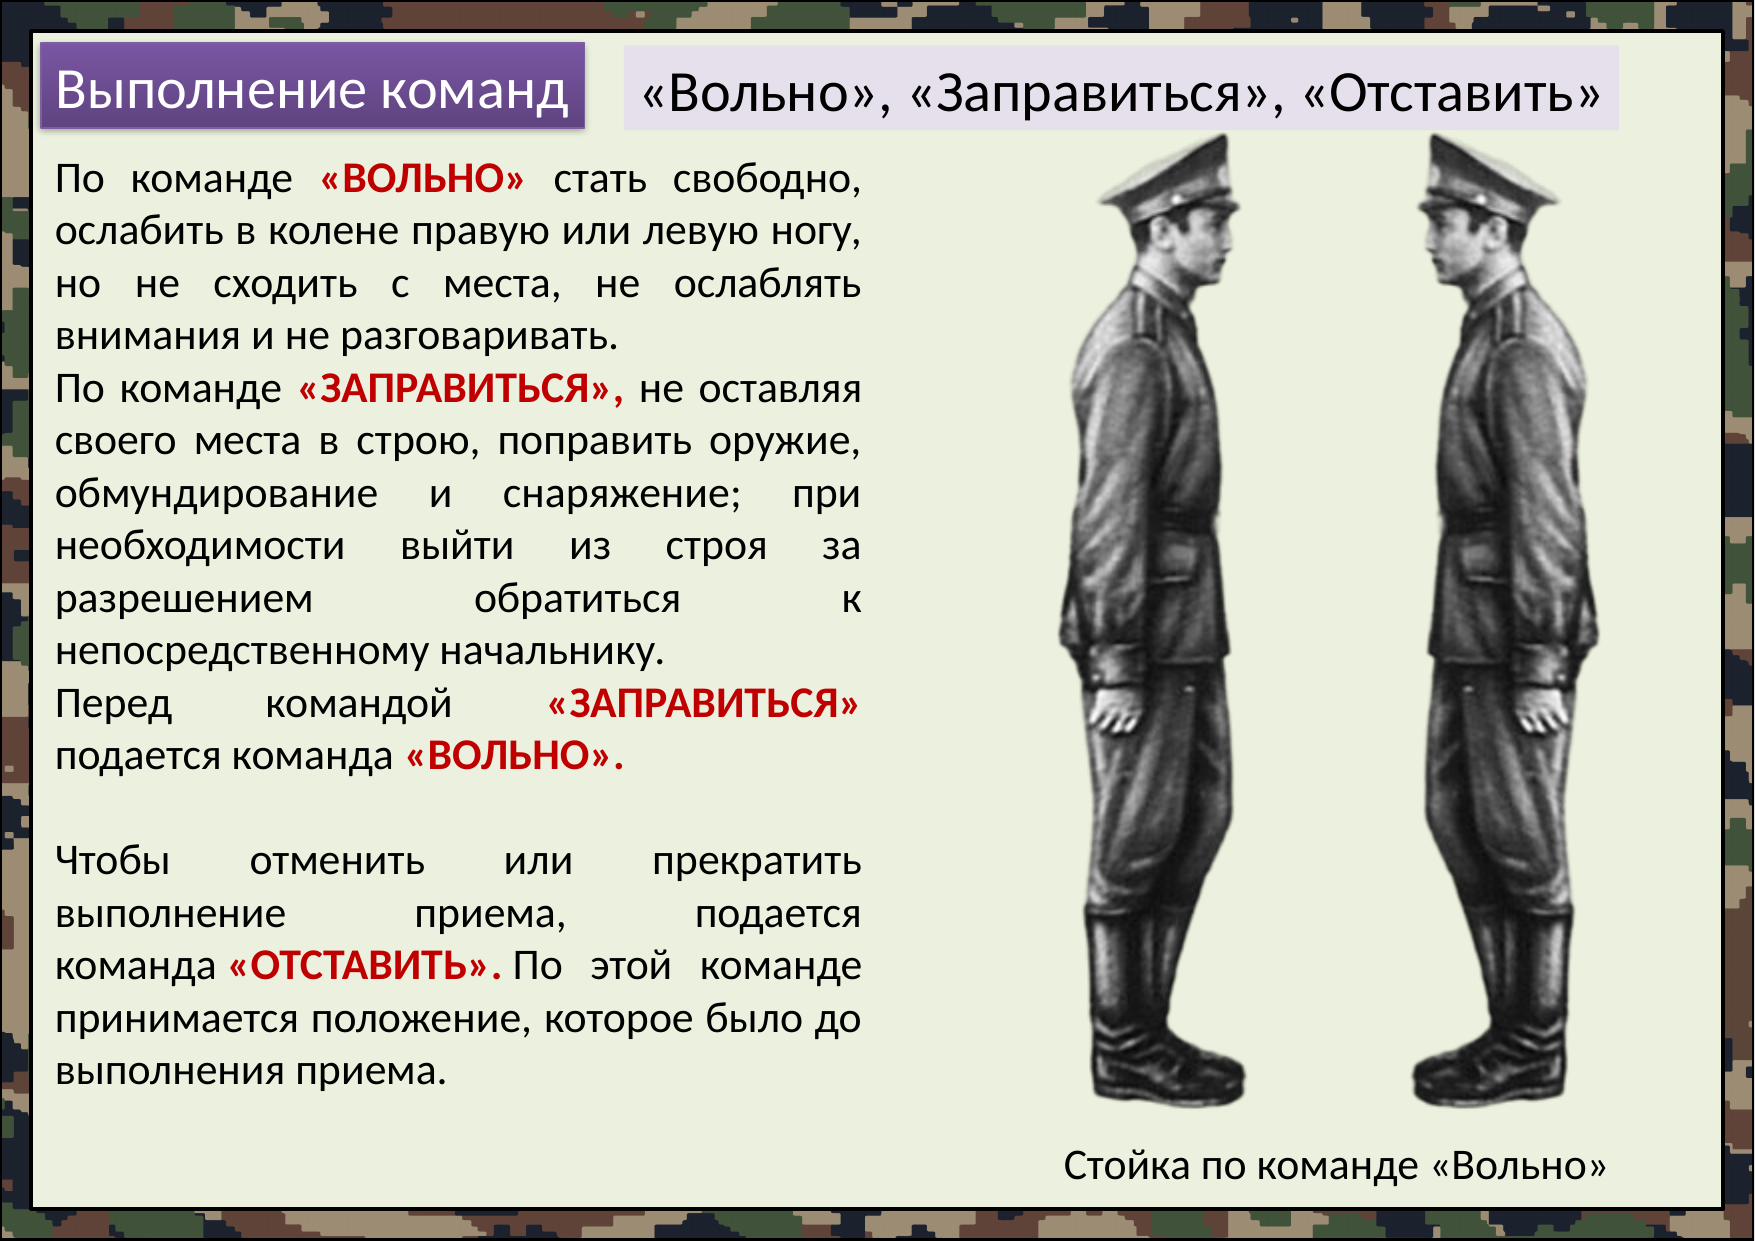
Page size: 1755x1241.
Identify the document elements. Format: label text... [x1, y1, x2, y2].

picture [1040, 101, 1310, 1140]
text_box По команде «ВОЛЬНО» стать свободно, ослабить в колене правую или левую ногу, но не сходить с места, не ослаблять внимания и не разговаривать. По команде «ЗАПРАВИТЬСЯ», не оставляя своего места в строю, поправить оружие, обмундирование и снаряжение; при необходимости выйти из строя за разрешением обратиться к непосредственному начальнику. Перед командой «ЗАПРАВИТЬСЯ» подается команда «ВОЛЬНО». Чтобы отменить или прекратить выполнение приема, подается команда «ОТСТАВИТЬ». По этой команде принимается положение, которое было до выполнения приема. [40, 140, 878, 1101]
text_box Выполнение команд [40, 42, 585, 129]
text_box [0, 0, 1755, 1241]
picture [1348, 101, 1618, 1140]
text_box Стойка по команде «Вольно» [1048, 1128, 1625, 1196]
text_box «Вольно», «Заправиться», «Отставить» [623, 45, 1619, 131]
